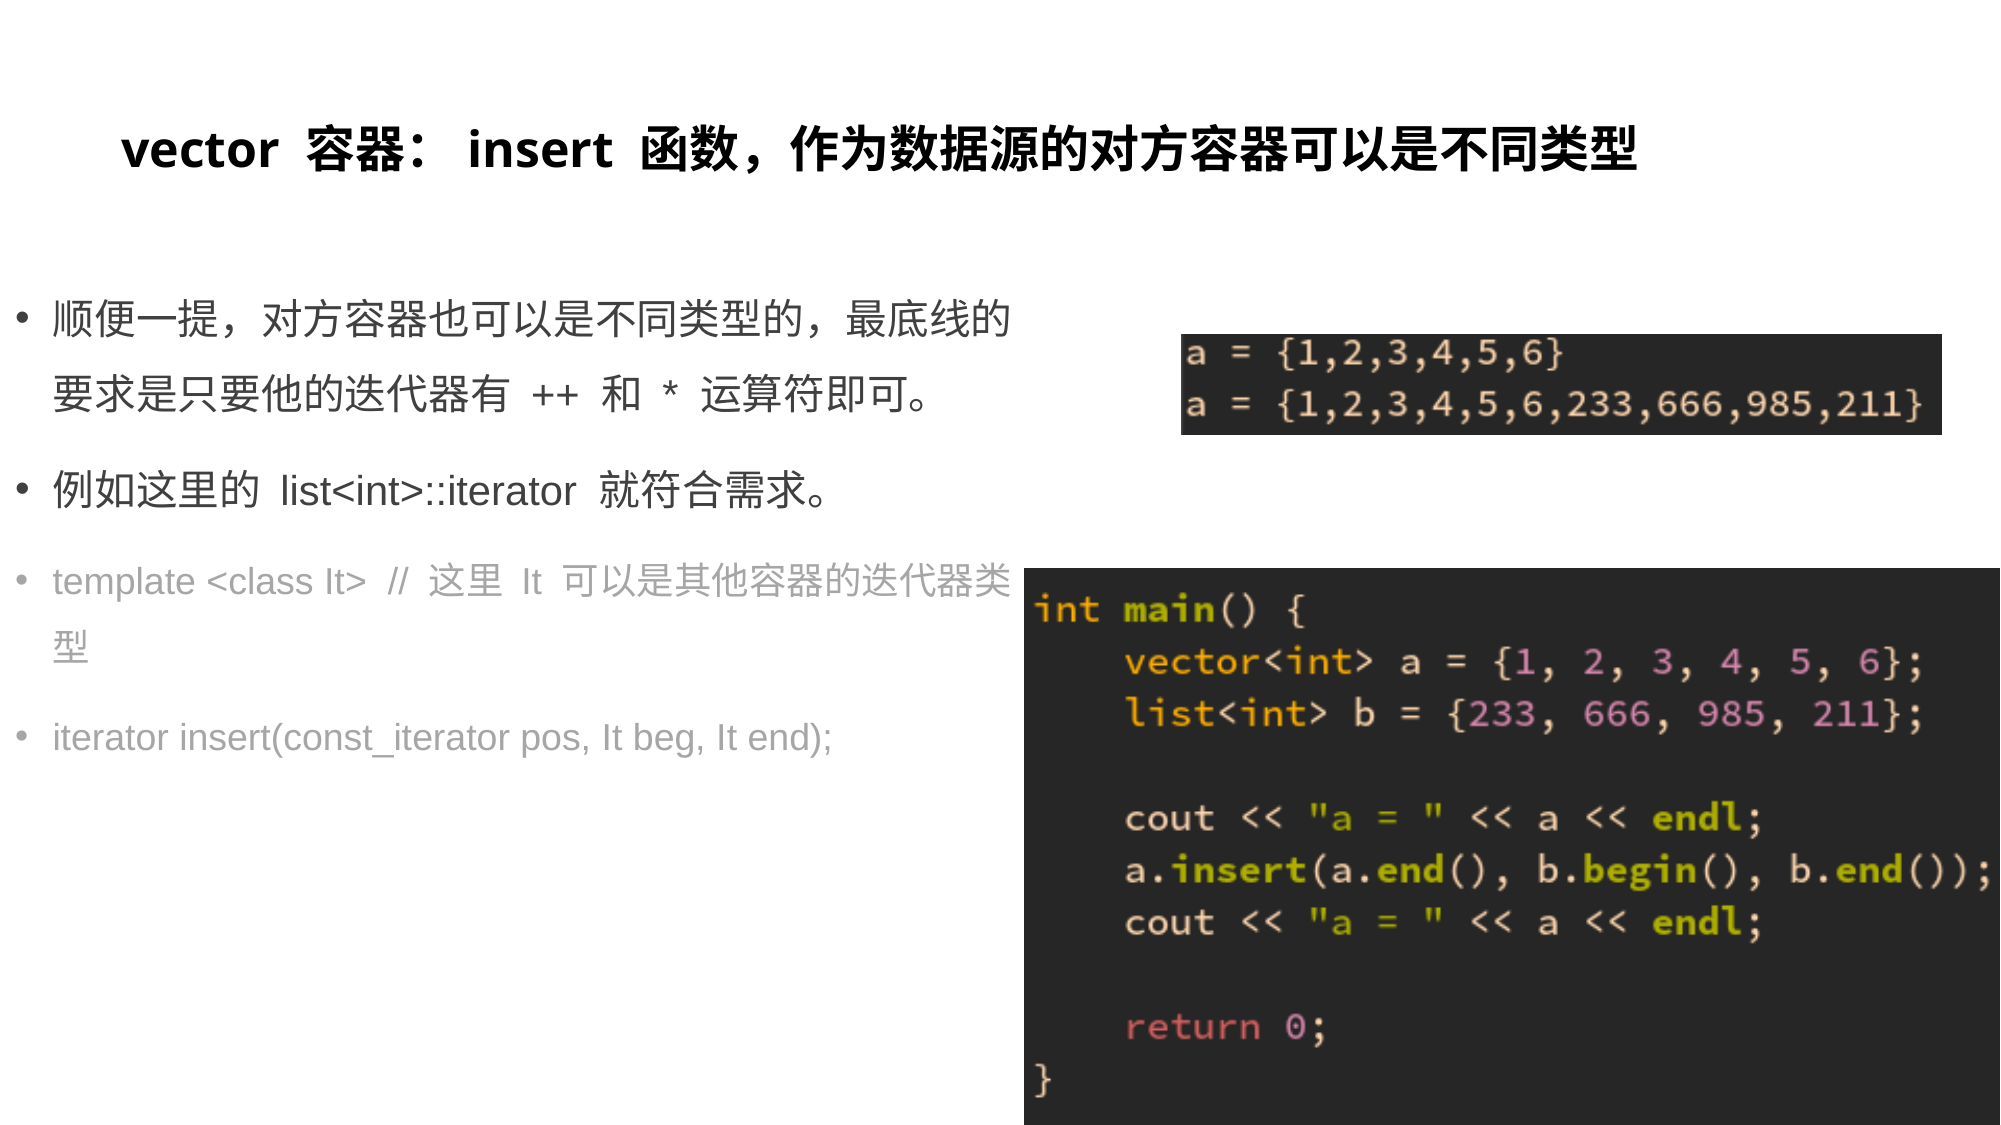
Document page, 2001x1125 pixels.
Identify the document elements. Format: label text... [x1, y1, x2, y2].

picture [1181, 334, 1942, 435]
title vector 容器：insert 函数，作为数据源的对方容器可以是不同类型 [106, 42, 1832, 260]
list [1024, 568, 2000, 1125]
list 顺便一提，对方容器也可以是不同类型的，最底线的要求是只要他的迭代器有 ++ 和 * 运算符即可。 例如这里的 list<int>::iterator 就符合需求。 template <class It> // 这里 It 可以是其他容器的迭代器类型 iterator insert(const_iterator pos, It beg, It end); [0, 259, 1064, 1053]
